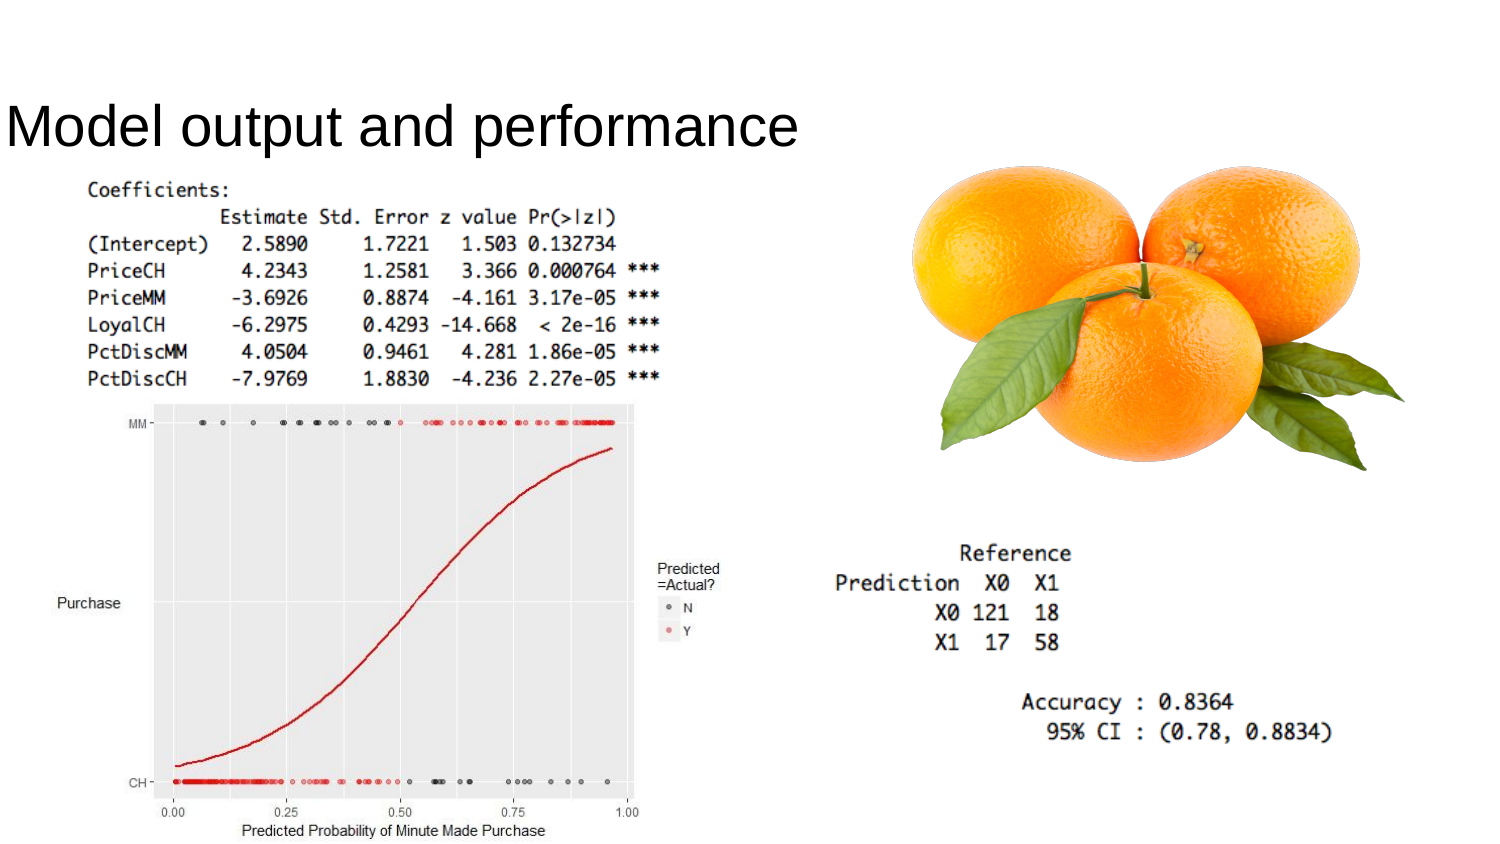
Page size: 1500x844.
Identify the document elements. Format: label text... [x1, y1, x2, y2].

list [51, 141, 708, 396]
title Model output and performance [0, 72, 1388, 167]
picture [827, 515, 1347, 747]
picture [912, 166, 1405, 471]
picture [50, 166, 735, 844]
